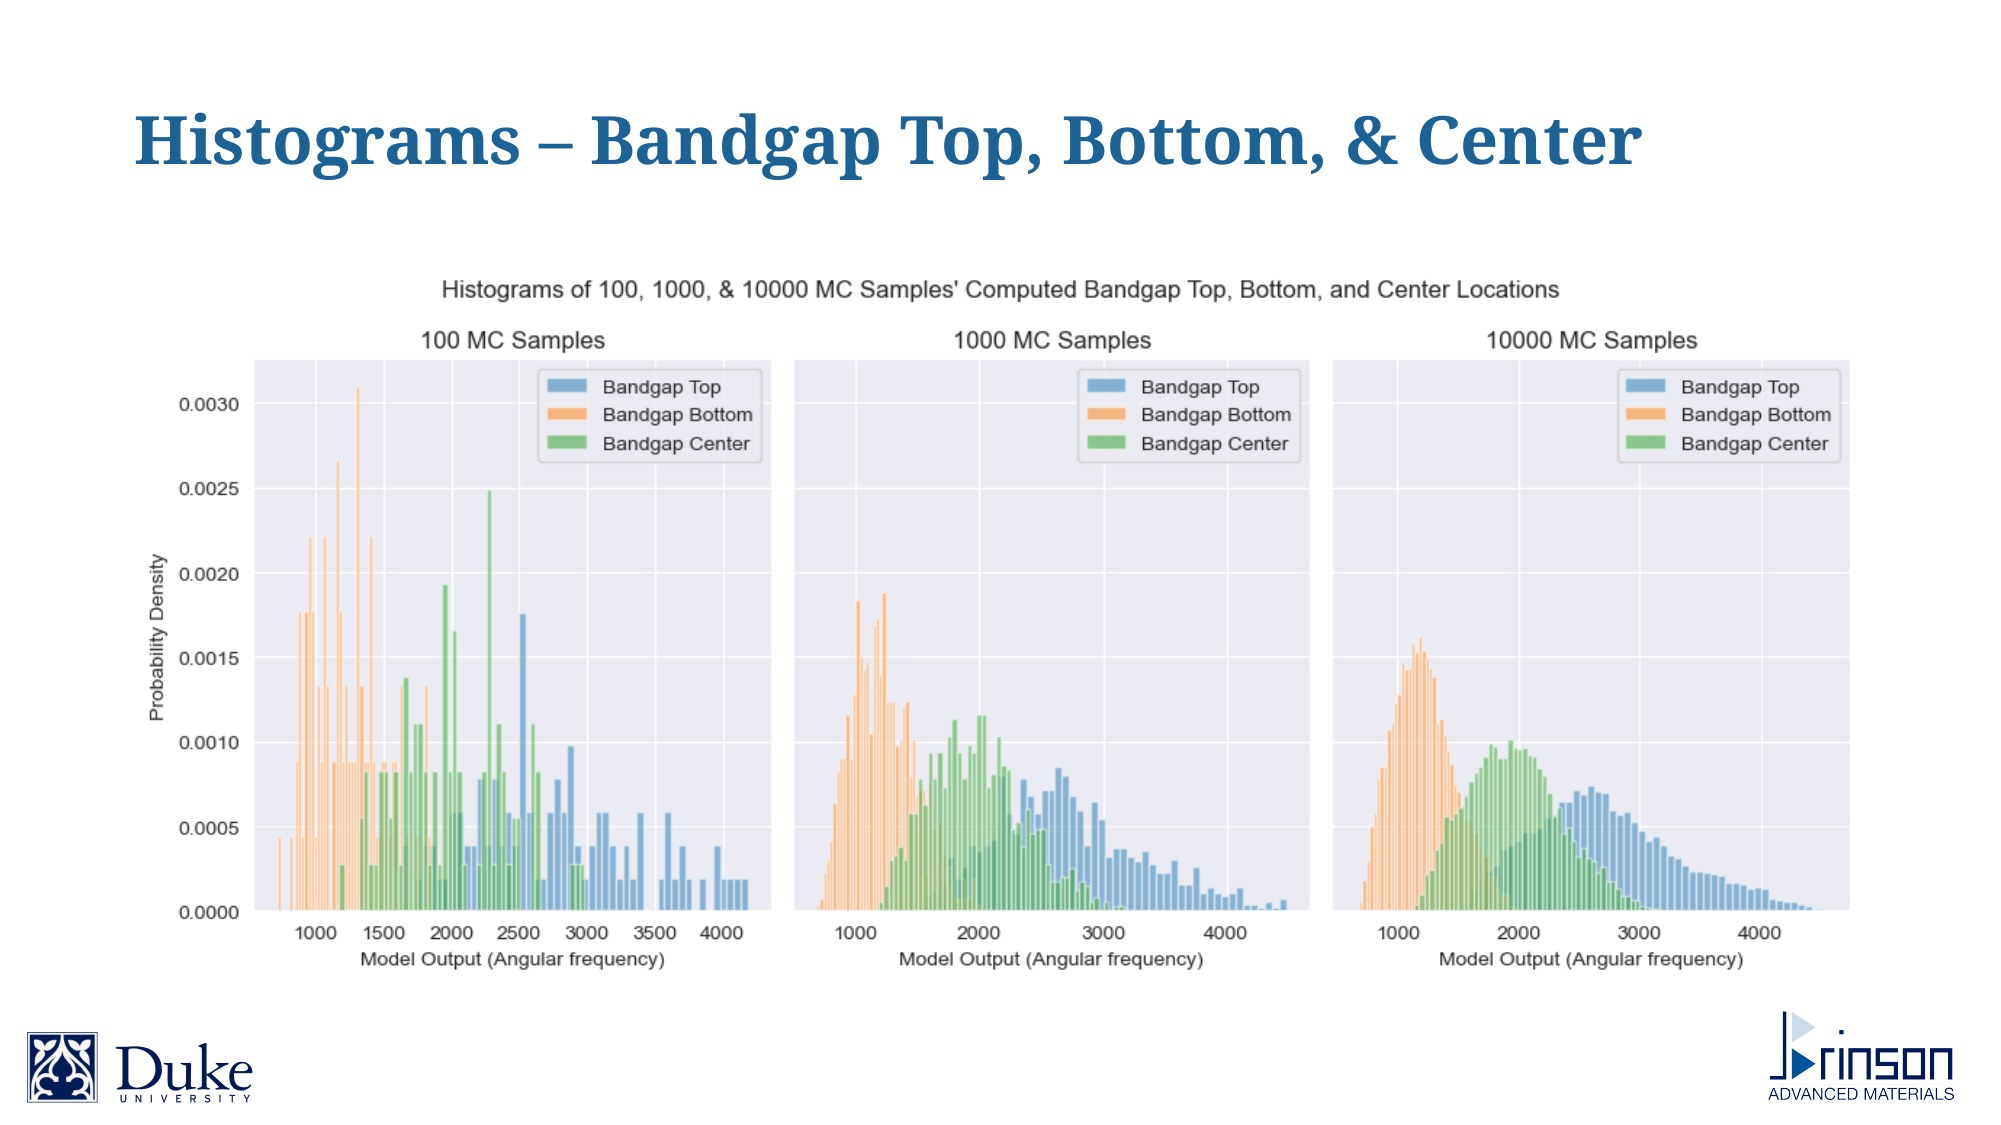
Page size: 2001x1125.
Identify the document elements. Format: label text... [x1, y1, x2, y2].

picture [115, 1042, 253, 1103]
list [137, 266, 1863, 983]
picture [27, 1032, 98, 1103]
picture [1768, 1011, 1957, 1108]
title Histograms – Bandgap Top, Bottom, & Center [119, 55, 1881, 230]
